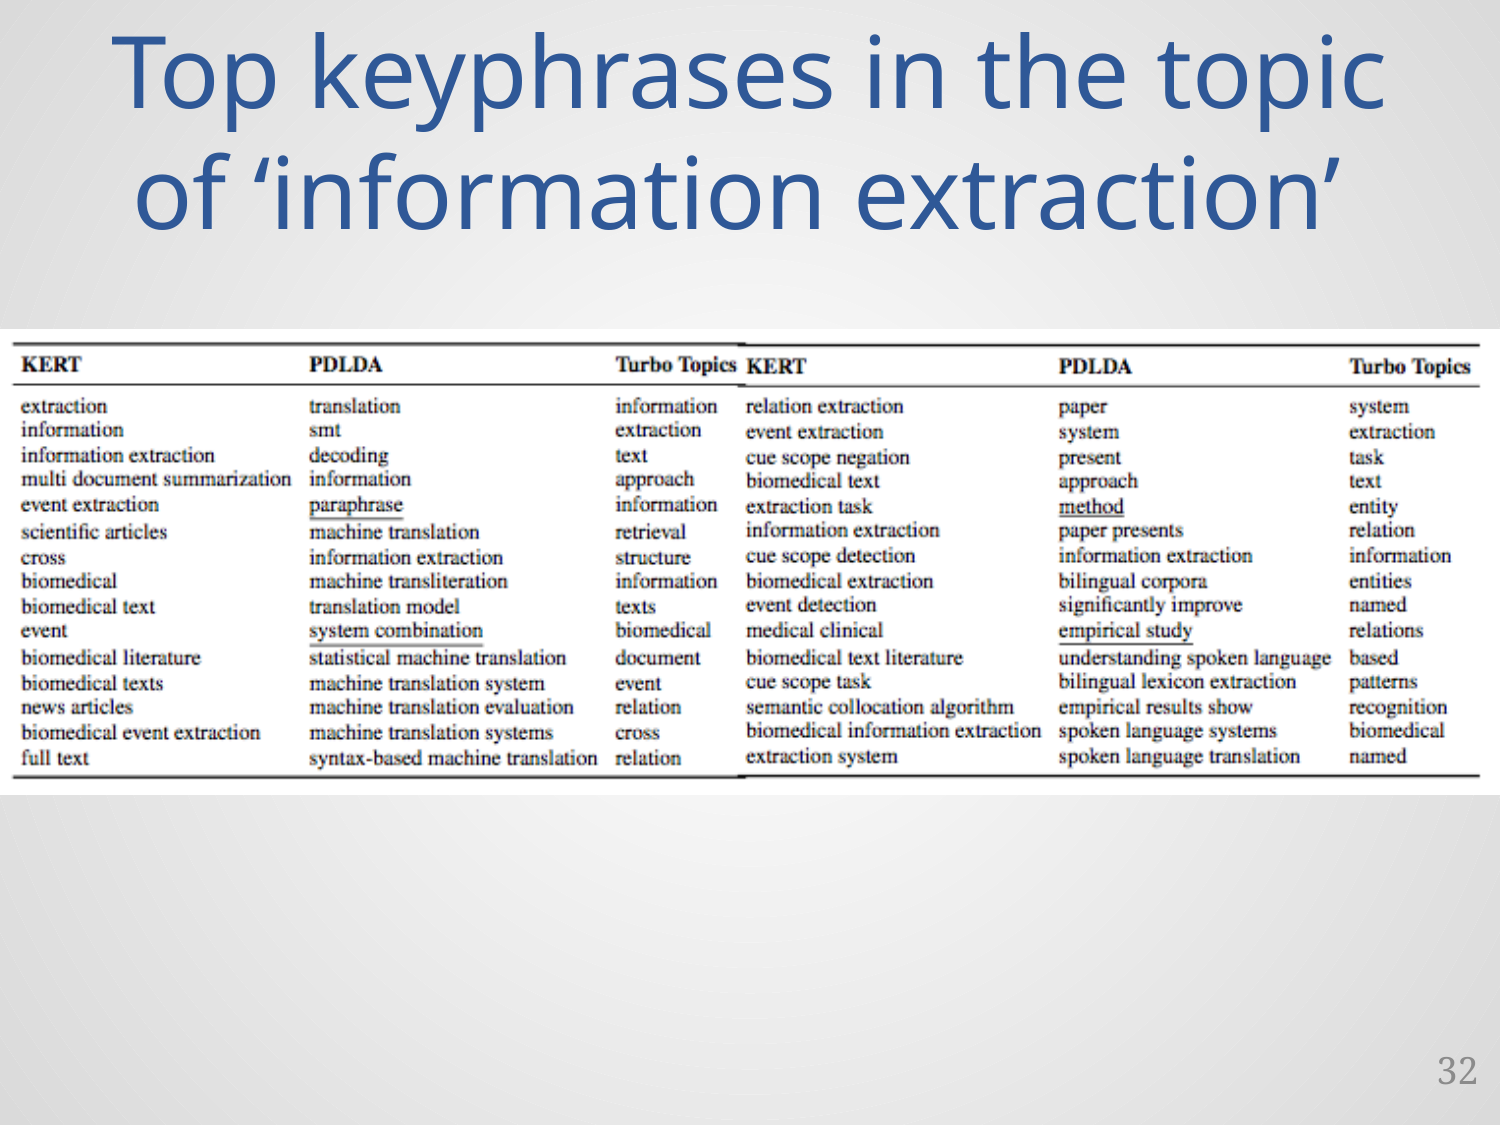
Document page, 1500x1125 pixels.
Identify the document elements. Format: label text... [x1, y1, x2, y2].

picture [0, 328, 1500, 795]
slide_number 32 [1401, 1042, 1494, 1103]
text_box Top keyphrases in the topic of ‘information extraction’ [74, 0, 1425, 290]
